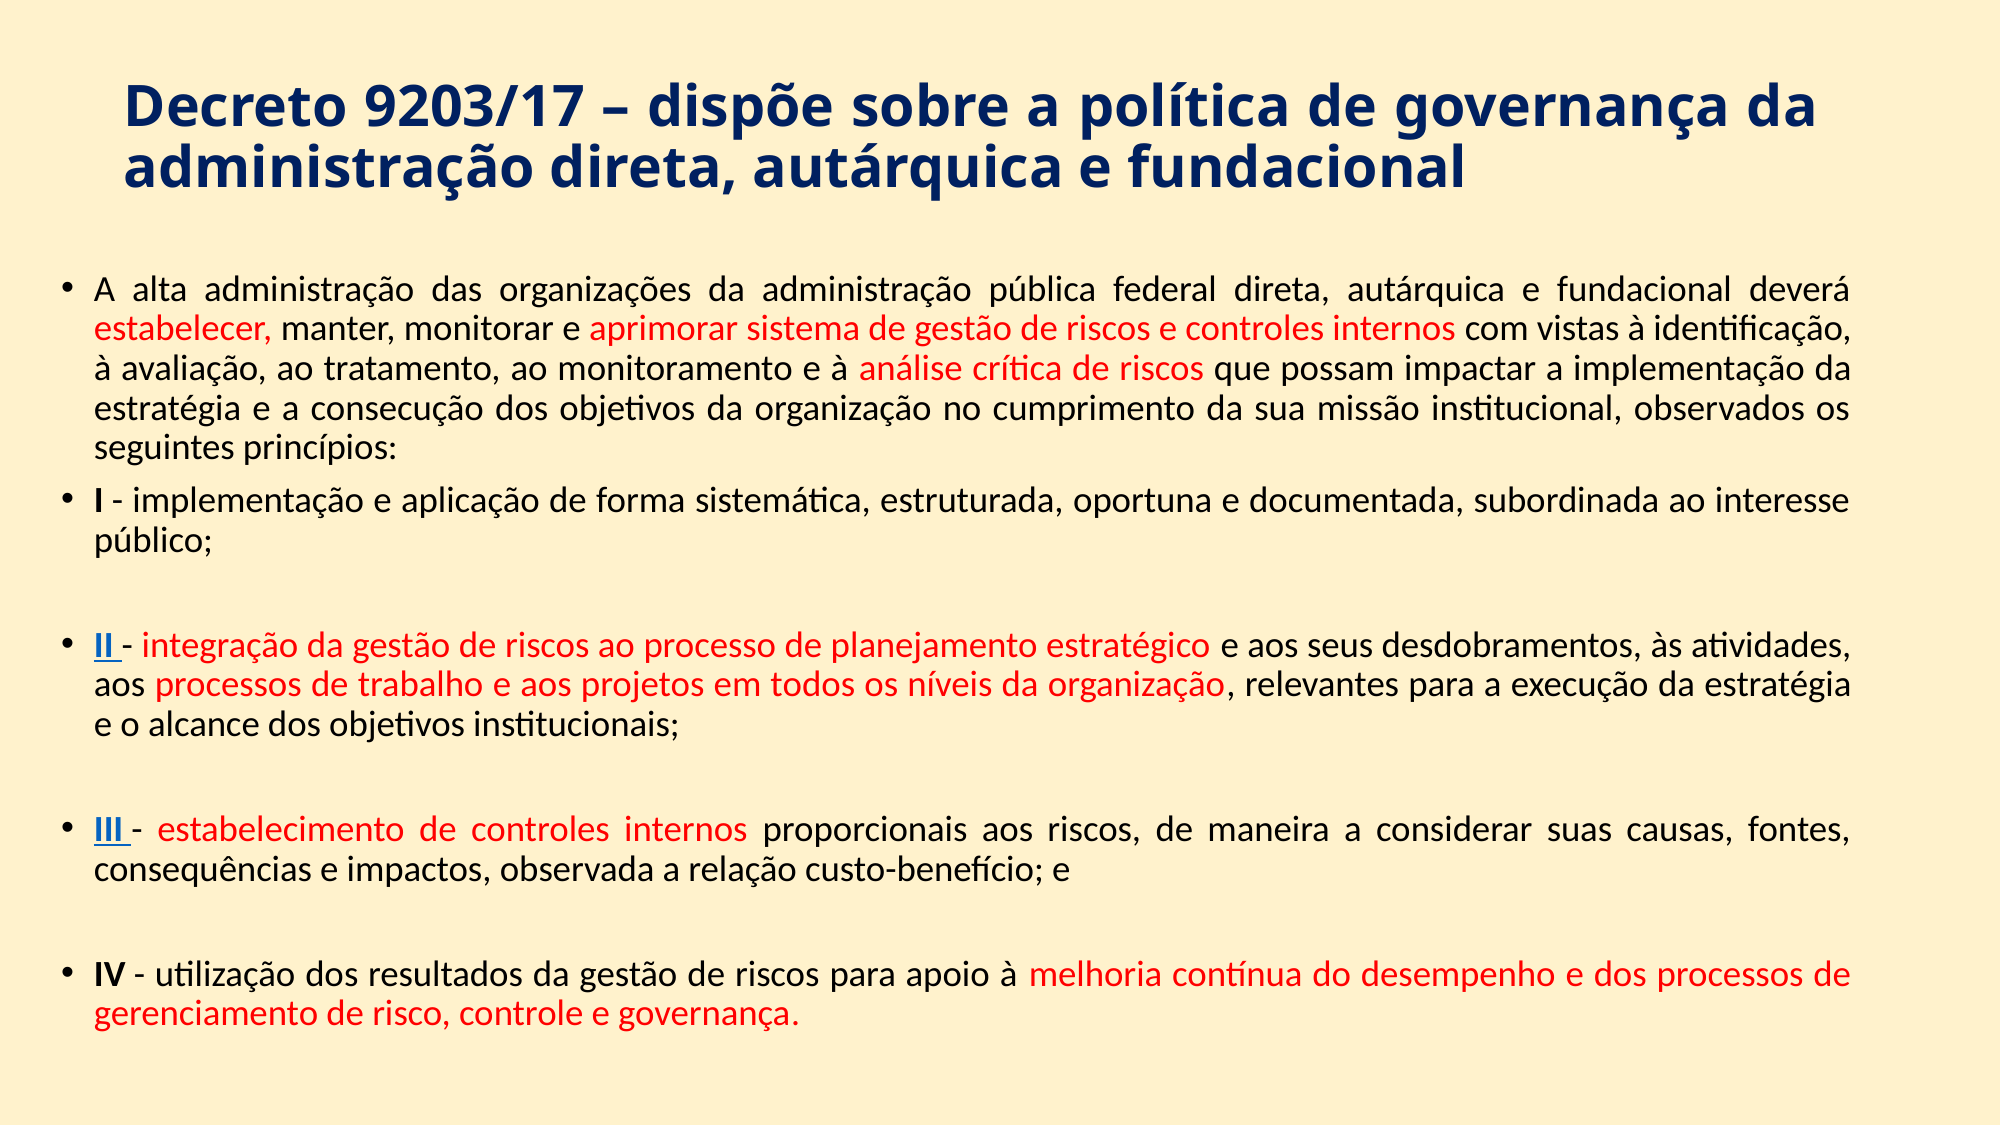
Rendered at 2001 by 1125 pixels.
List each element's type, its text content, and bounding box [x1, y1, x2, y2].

title Decreto 9203/17 – dispõe sobre a política de governança da administração direta, autárquica e fundacional [108, 50, 1834, 227]
list A alta administração das organizações da administração pública federal direta, autárquica e fundacional deverá estabelecer, manter, monitorar e aprimorar sistema de gestão de riscos e controles internos com vistas à identificação, à avaliação, ao tratamento, ao monitoramento e à análise crítica de riscos que possam impactar a implementação da estratégia e a consecução dos objetivos da organização no cumprimento da sua missão institucional, observados os seguintes princípios: I - implementação e aplicação de forma sistemática, estruturada, oportuna e documentada, subordinada ao interesse público; II - integração da gestão de riscos ao processo de planejamento estratégico e aos seus desdobramentos, às atividades, aos processos de trabalho e aos projetos em todos os níveis da organização, relevantes para a execução da estratégia e o alcance dos objetivos institucionais; III - estabelecimento de controles internos proporcionais aos riscos, de maneira a considerar suas causas, fontes, consequências e impactos, observada a relação custo-benefício; e IV - utilização dos resultados da gestão de riscos para apoio à melhoria contínua do desempenho e dos processos de gerenciamento de risco, controle e governança. [46, 261, 1867, 1050]
